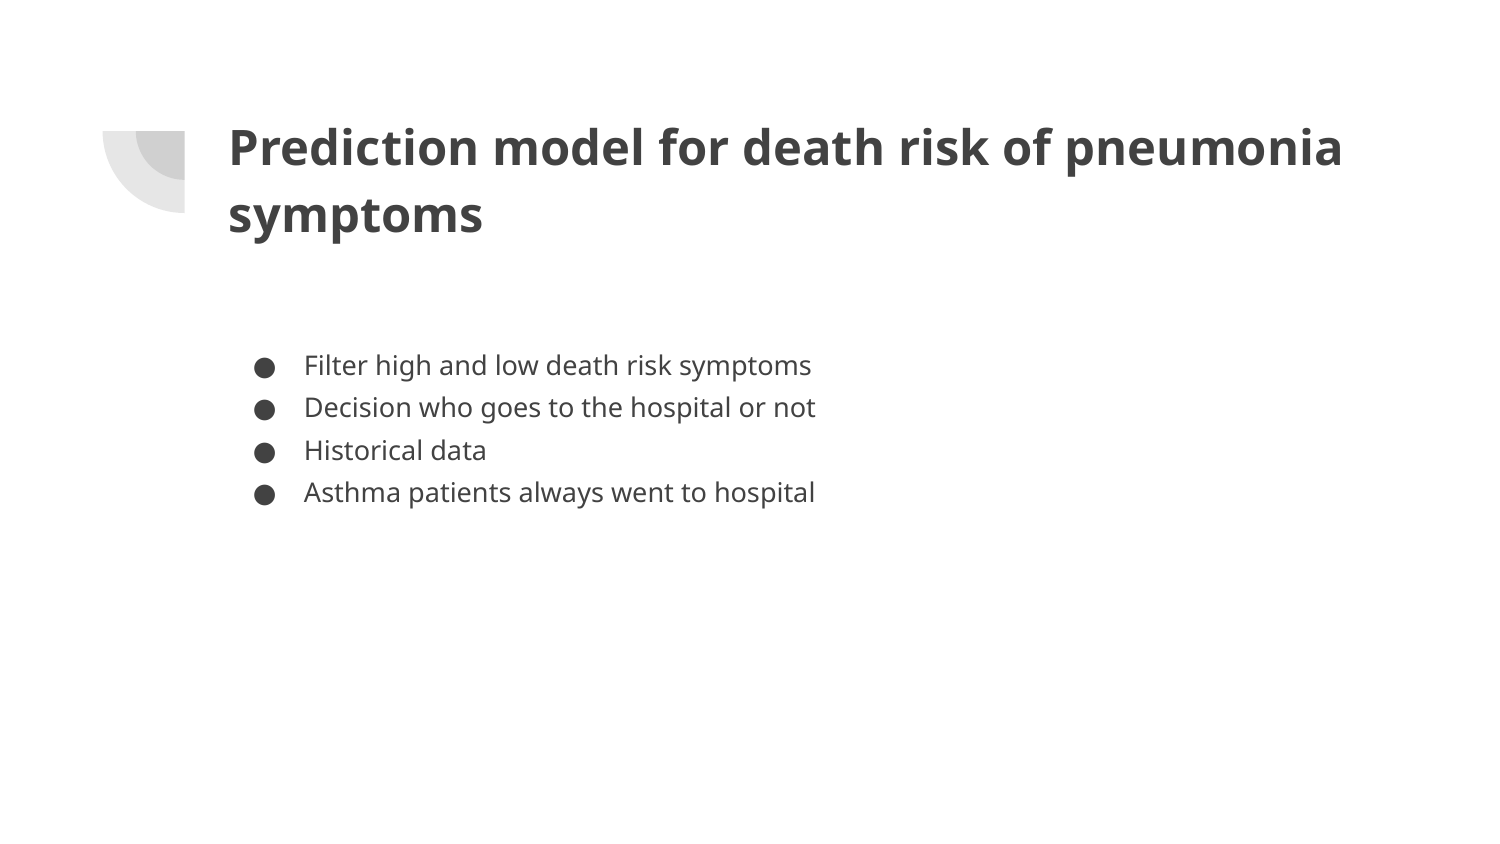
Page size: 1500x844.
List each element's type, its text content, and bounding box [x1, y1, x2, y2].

title Prediction model for death risk of pneumonia symptoms [213, 98, 1368, 263]
list Filter high and low death risk symptoms Decision who goes to the hospital or not Historical data Asthma patients always went to hospital [213, 326, 1368, 744]
